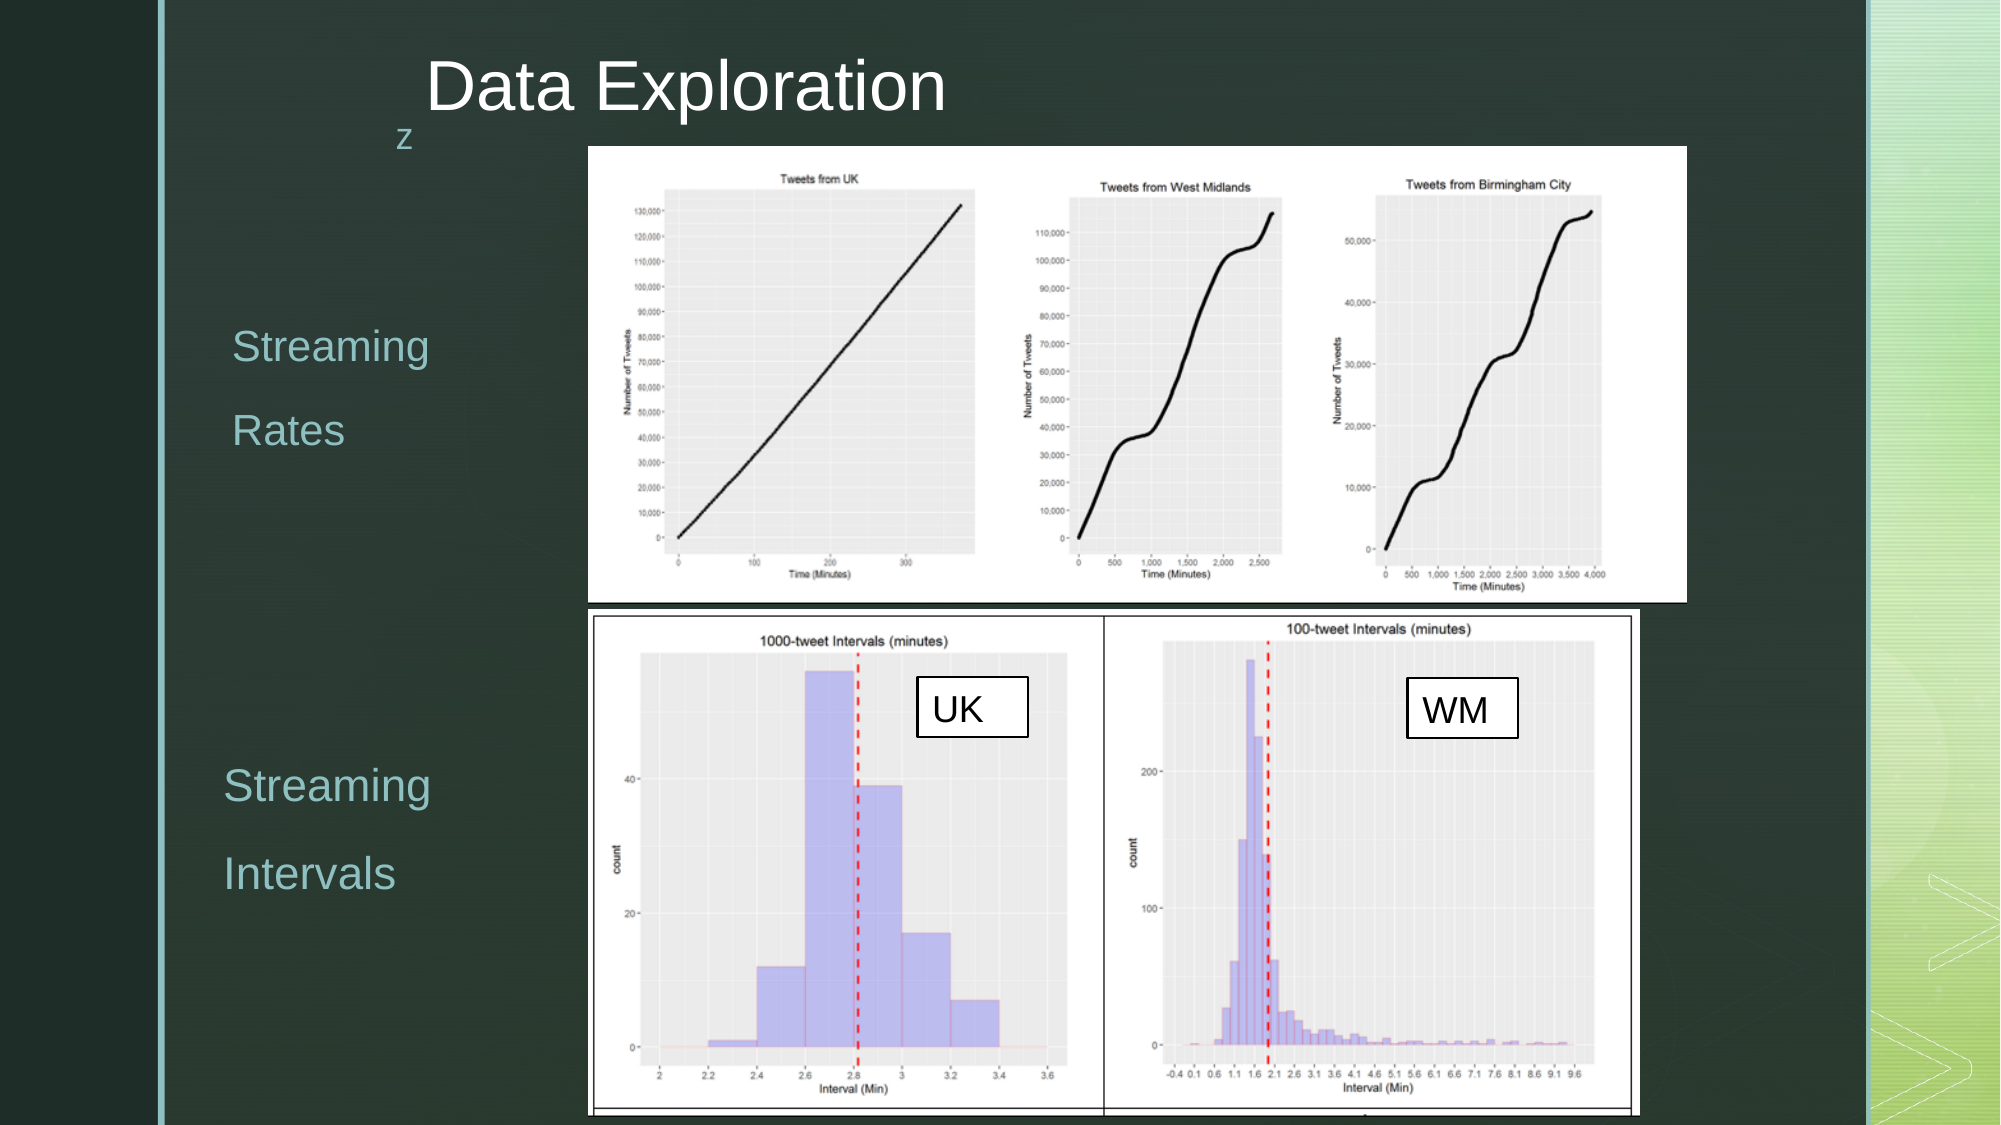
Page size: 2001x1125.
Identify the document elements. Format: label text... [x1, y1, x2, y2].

list Streaming Intervals [208, 820, 587, 907]
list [587, 146, 1687, 604]
title Data Exploration [410, 41, 1716, 219]
picture [1871, 0, 2001, 1125]
list Streaming Rates [216, 309, 587, 462]
picture [587, 609, 1640, 1118]
